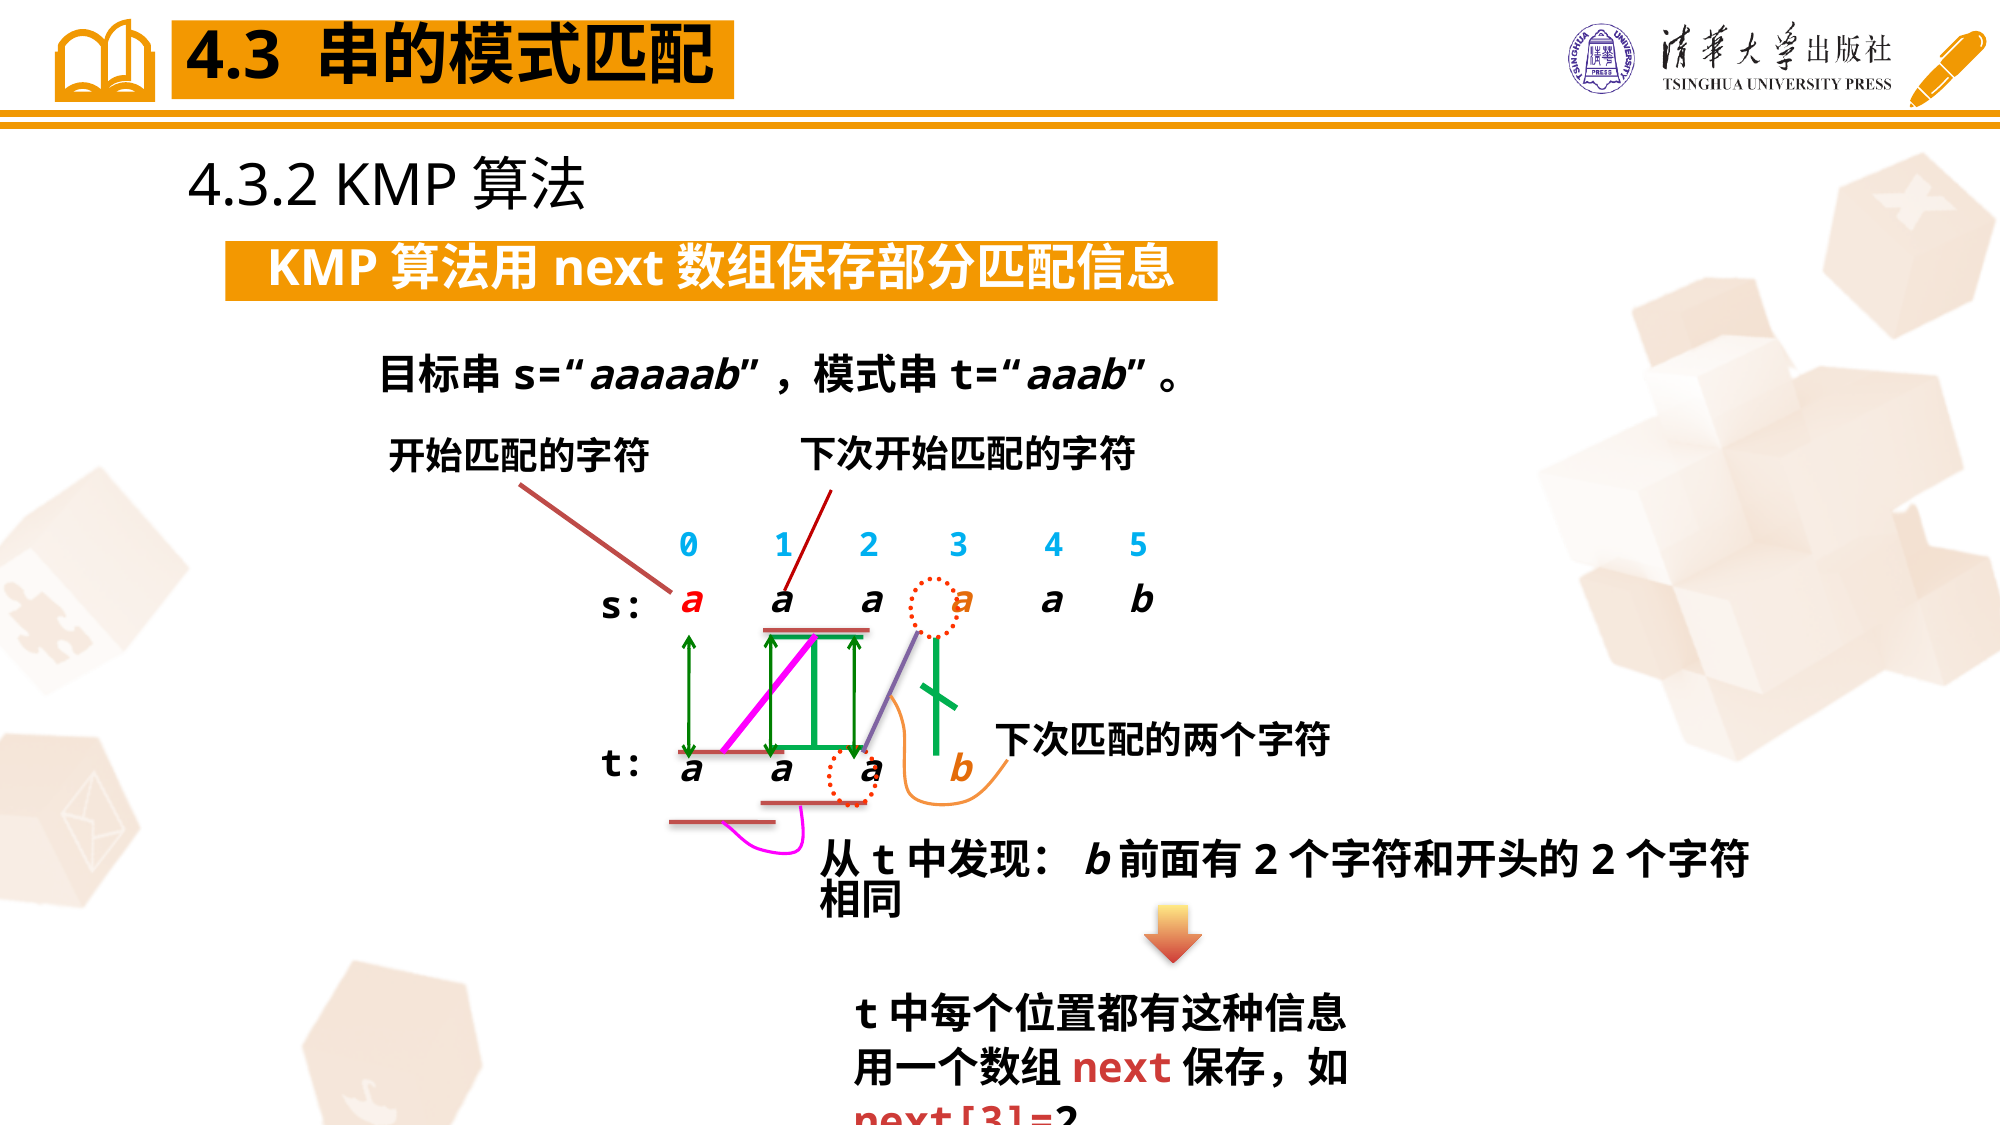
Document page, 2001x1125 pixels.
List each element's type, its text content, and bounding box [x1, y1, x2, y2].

text_box 4.3 串的模式匹配 [171, 20, 735, 100]
text_box a a a a a b [963, 599, 1203, 628]
text_box a a a b [678, 760, 823, 789]
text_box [828, 707, 885, 807]
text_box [677, 706, 823, 753]
text_box 4.3.2 KMP算法 [173, 153, 1213, 225]
text_box t: [581, 740, 664, 791]
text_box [519, 484, 672, 594]
text_box a a a a a b [664, 576, 823, 628]
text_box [828, 600, 959, 695]
text_box 目标串s=“aaaaab”，模式串t=“aaab”。 [362, 349, 1218, 405]
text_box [890, 695, 1402, 808]
table_header 2 [1704, 0, 1973, 149]
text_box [784, 431, 1207, 591]
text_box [669, 802, 1412, 891]
picture [1417, 260, 2000, 997]
text_box 开始匹配的字符 [343, 433, 696, 485]
text_box KMP算法用next数组保存部分匹配信息 [225, 241, 1218, 301]
picture [1531, 0, 1929, 149]
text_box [839, 904, 1555, 1094]
text_box s: [581, 602, 664, 634]
text_box 0 1 2 3 4 5 [677, 511, 779, 574]
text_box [677, 629, 823, 694]
